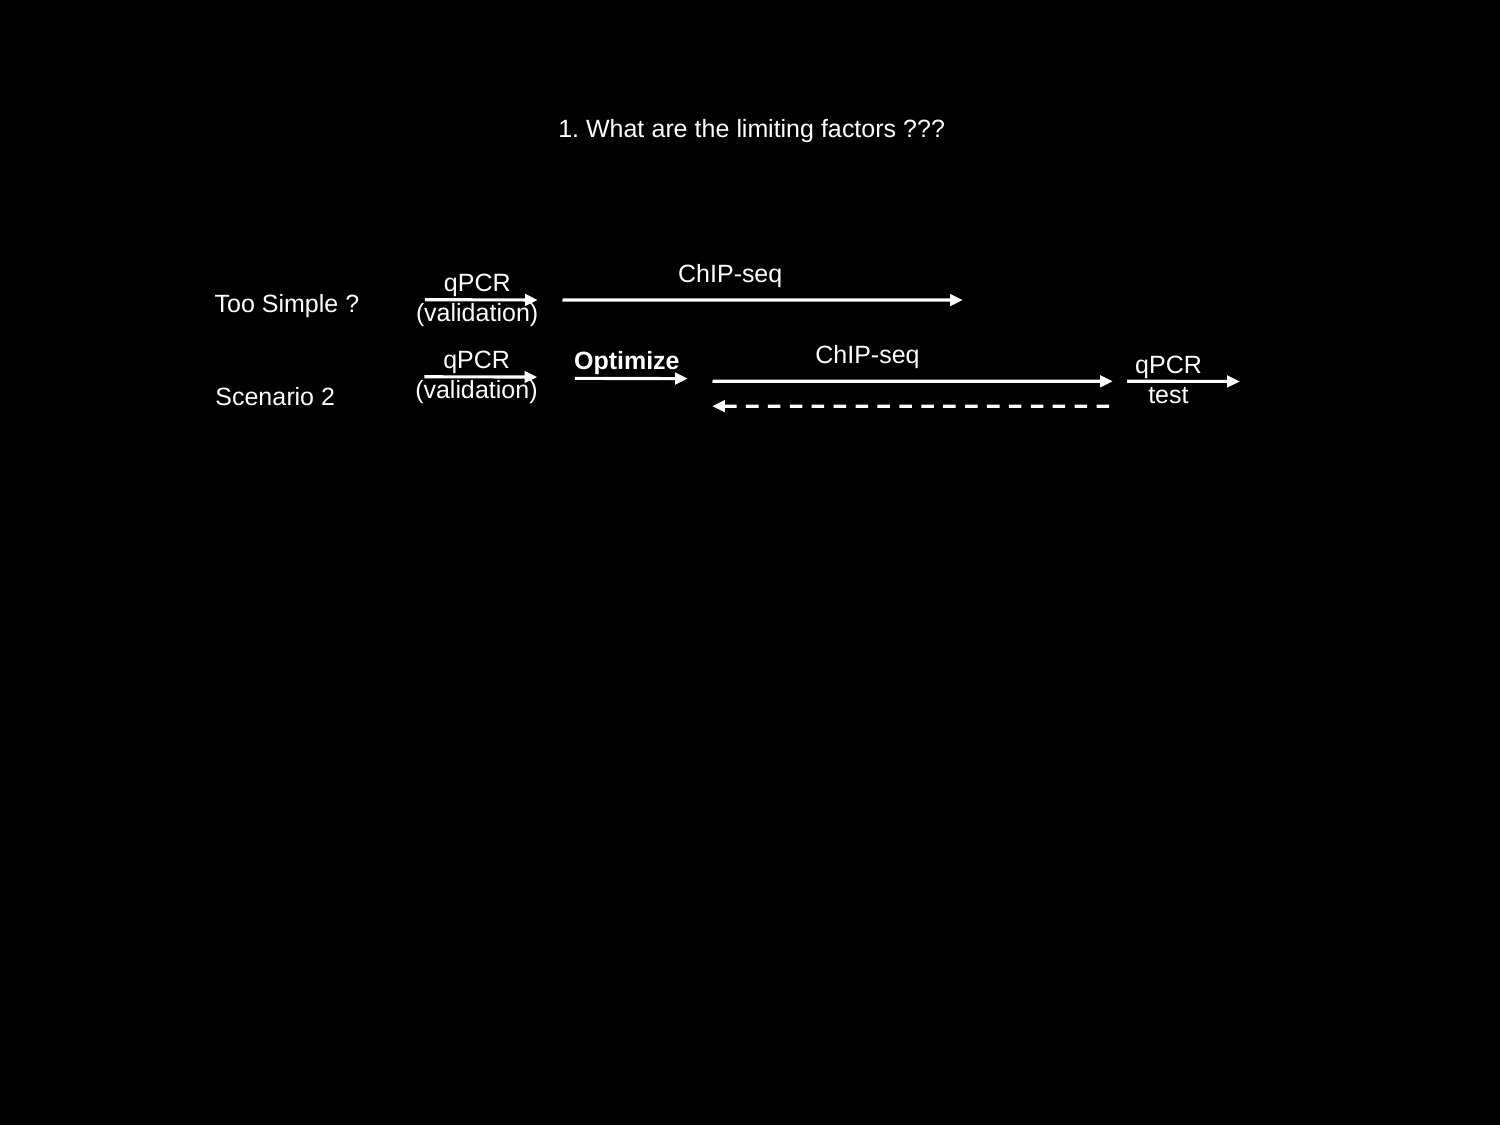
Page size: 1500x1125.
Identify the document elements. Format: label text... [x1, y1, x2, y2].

text_box [574, 372, 688, 385]
text_box Optimize [559, 337, 695, 413]
text_box ChIP-seq [663, 249, 798, 295]
text_box Too Simple ? [199, 279, 375, 325]
text_box [1127, 375, 1240, 388]
text_box qPCR (validation) [400, 336, 553, 412]
text_box qPCR (validation) [401, 259, 554, 335]
text_box [712, 375, 1112, 388]
text_box 1. What are the limiting factors ??? [543, 74, 961, 150]
text_box Scenario 2 [200, 373, 351, 419]
text_box [712, 400, 730, 413]
text_box qPCR test [1112, 341, 1225, 417]
text_box ChIP-seq [800, 331, 935, 376]
text_box [562, 293, 963, 307]
